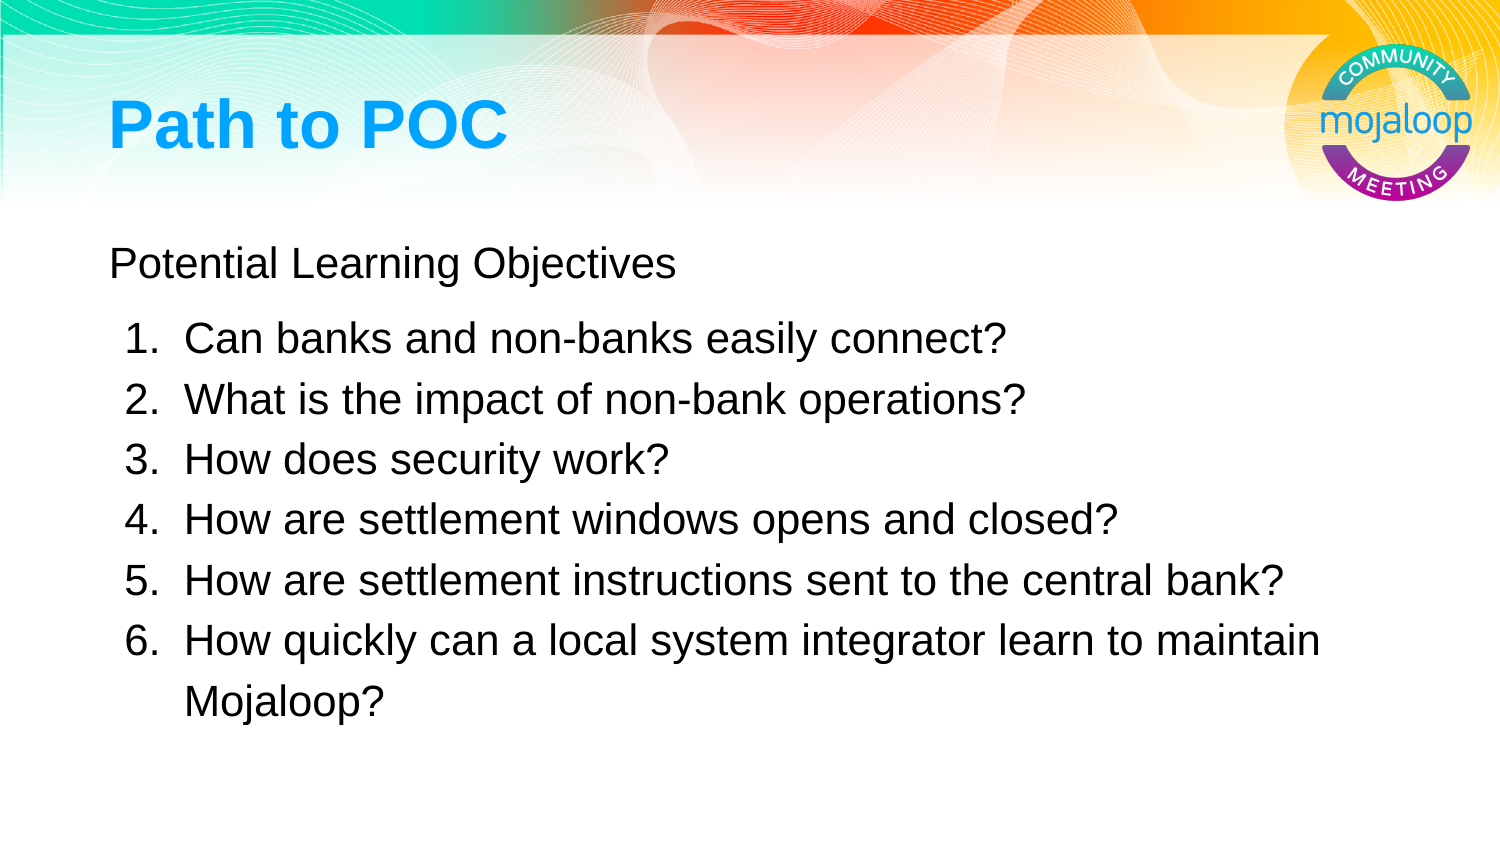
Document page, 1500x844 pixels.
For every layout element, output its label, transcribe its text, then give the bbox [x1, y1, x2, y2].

picture [0, 0, 1500, 844]
title Path to POC [103, 44, 1264, 208]
list Potential Learning Objectives Can banks and non-banks easily connect? What is the impact of non-bank operations? How does security work? How are settlement windows opens and closed? How are settlement instructions sent to the central bank? How quickly can a local system integrator learn to maintain Mojaloop? [103, 224, 1397, 760]
